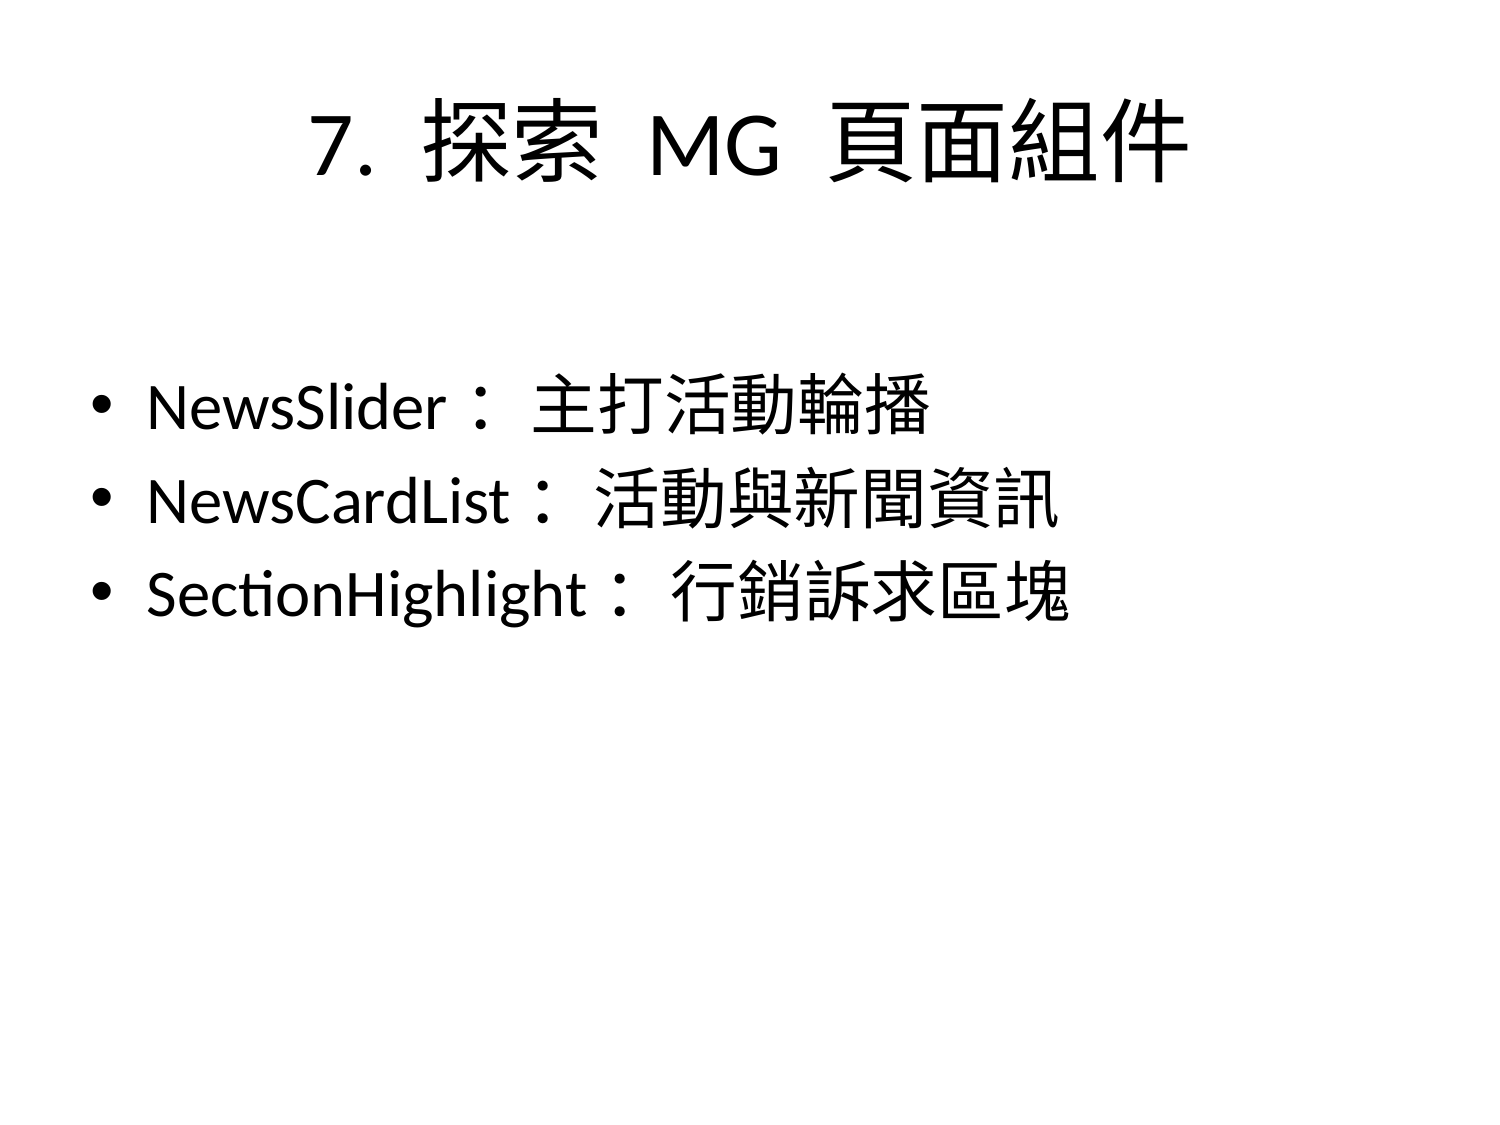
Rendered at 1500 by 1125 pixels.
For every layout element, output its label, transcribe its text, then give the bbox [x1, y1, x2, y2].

list NewsSlider：主打活動輪播 NewsCardList：活動與新聞資訊 SectionHighlight：行銷訴求區塊 [75, 262, 1425, 1005]
title 7. 探索 MG 頁面組件 [75, 45, 1425, 233]
